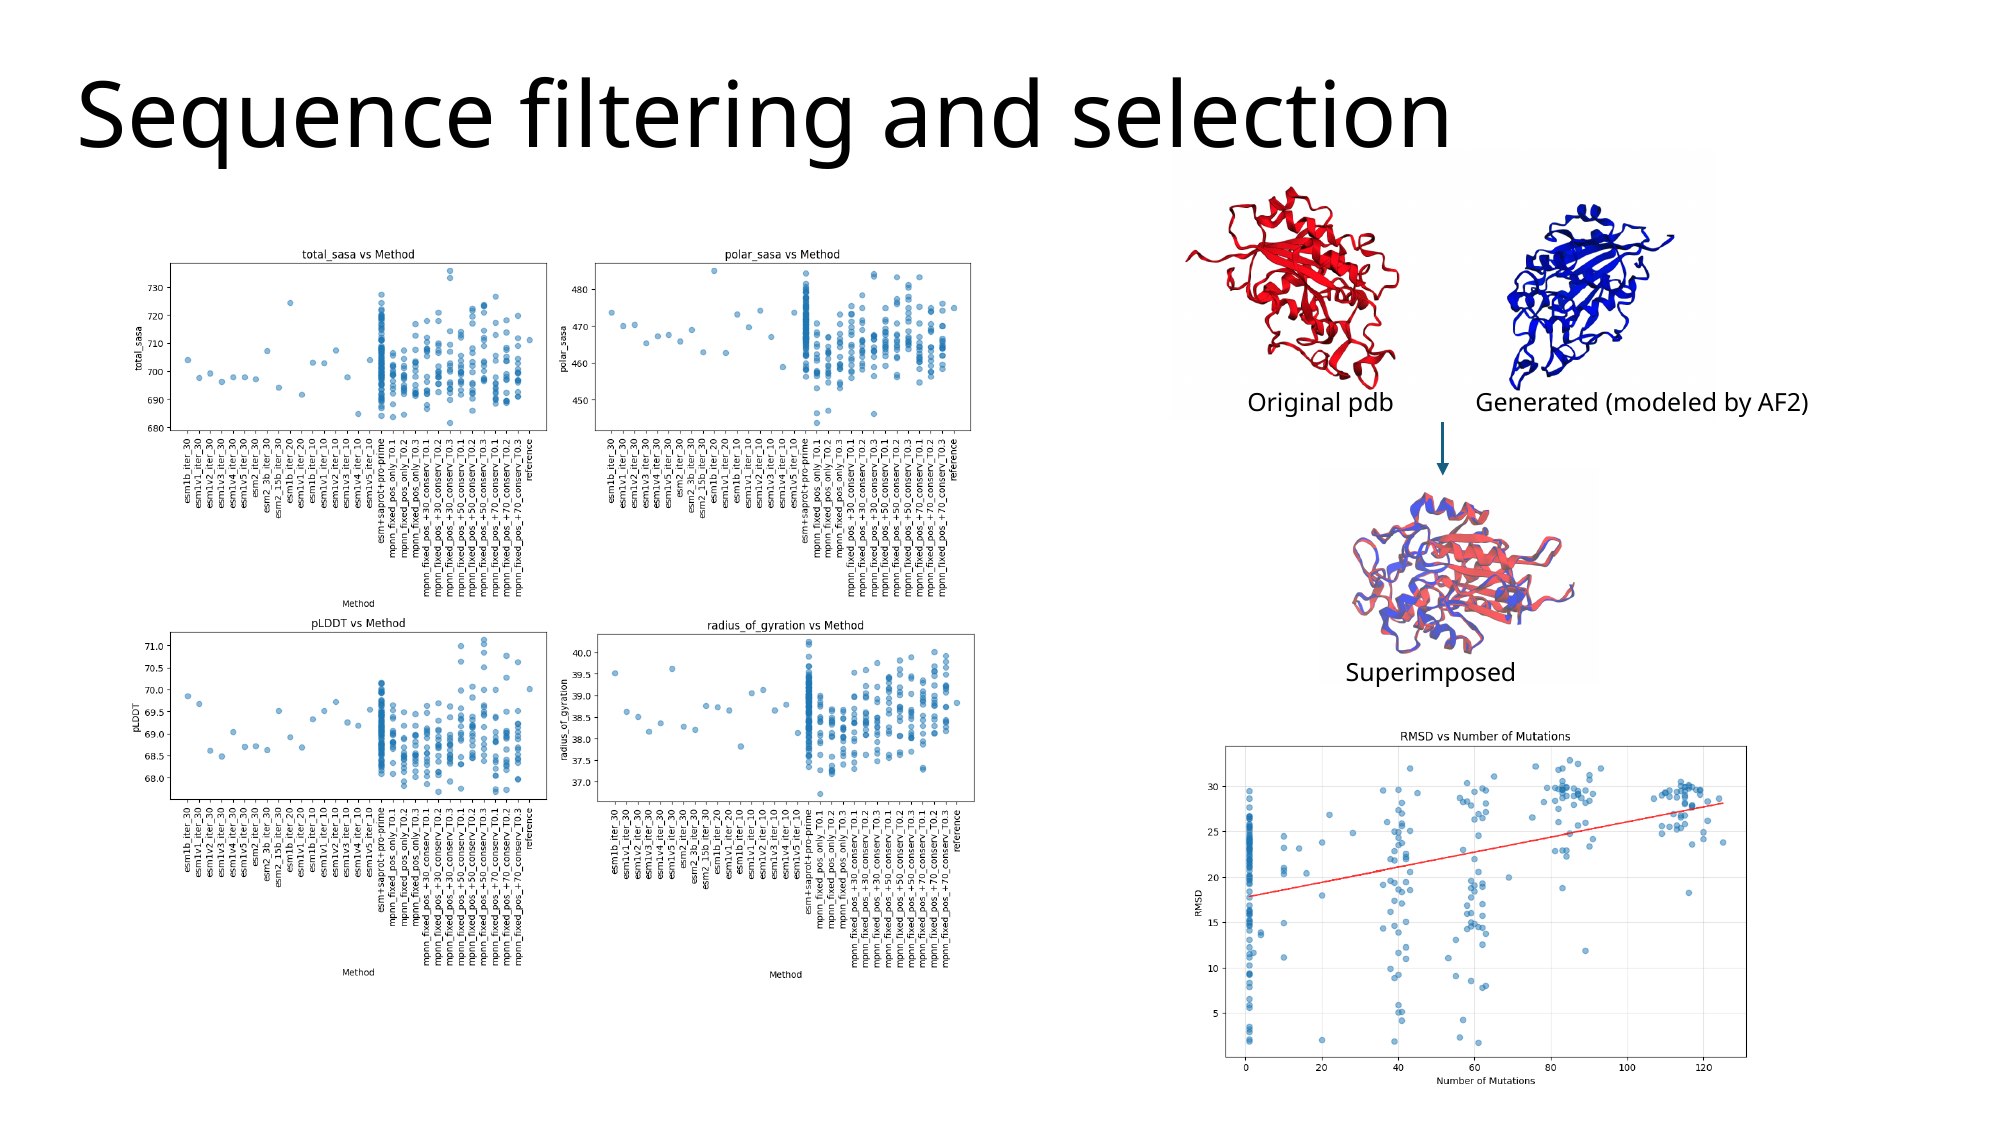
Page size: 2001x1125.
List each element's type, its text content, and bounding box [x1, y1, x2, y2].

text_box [1318, 466, 1600, 685]
picture [1186, 724, 1752, 1092]
picture [125, 242, 980, 983]
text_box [1169, 148, 1813, 426]
title Sequence filtering and selection [61, 8, 1787, 227]
